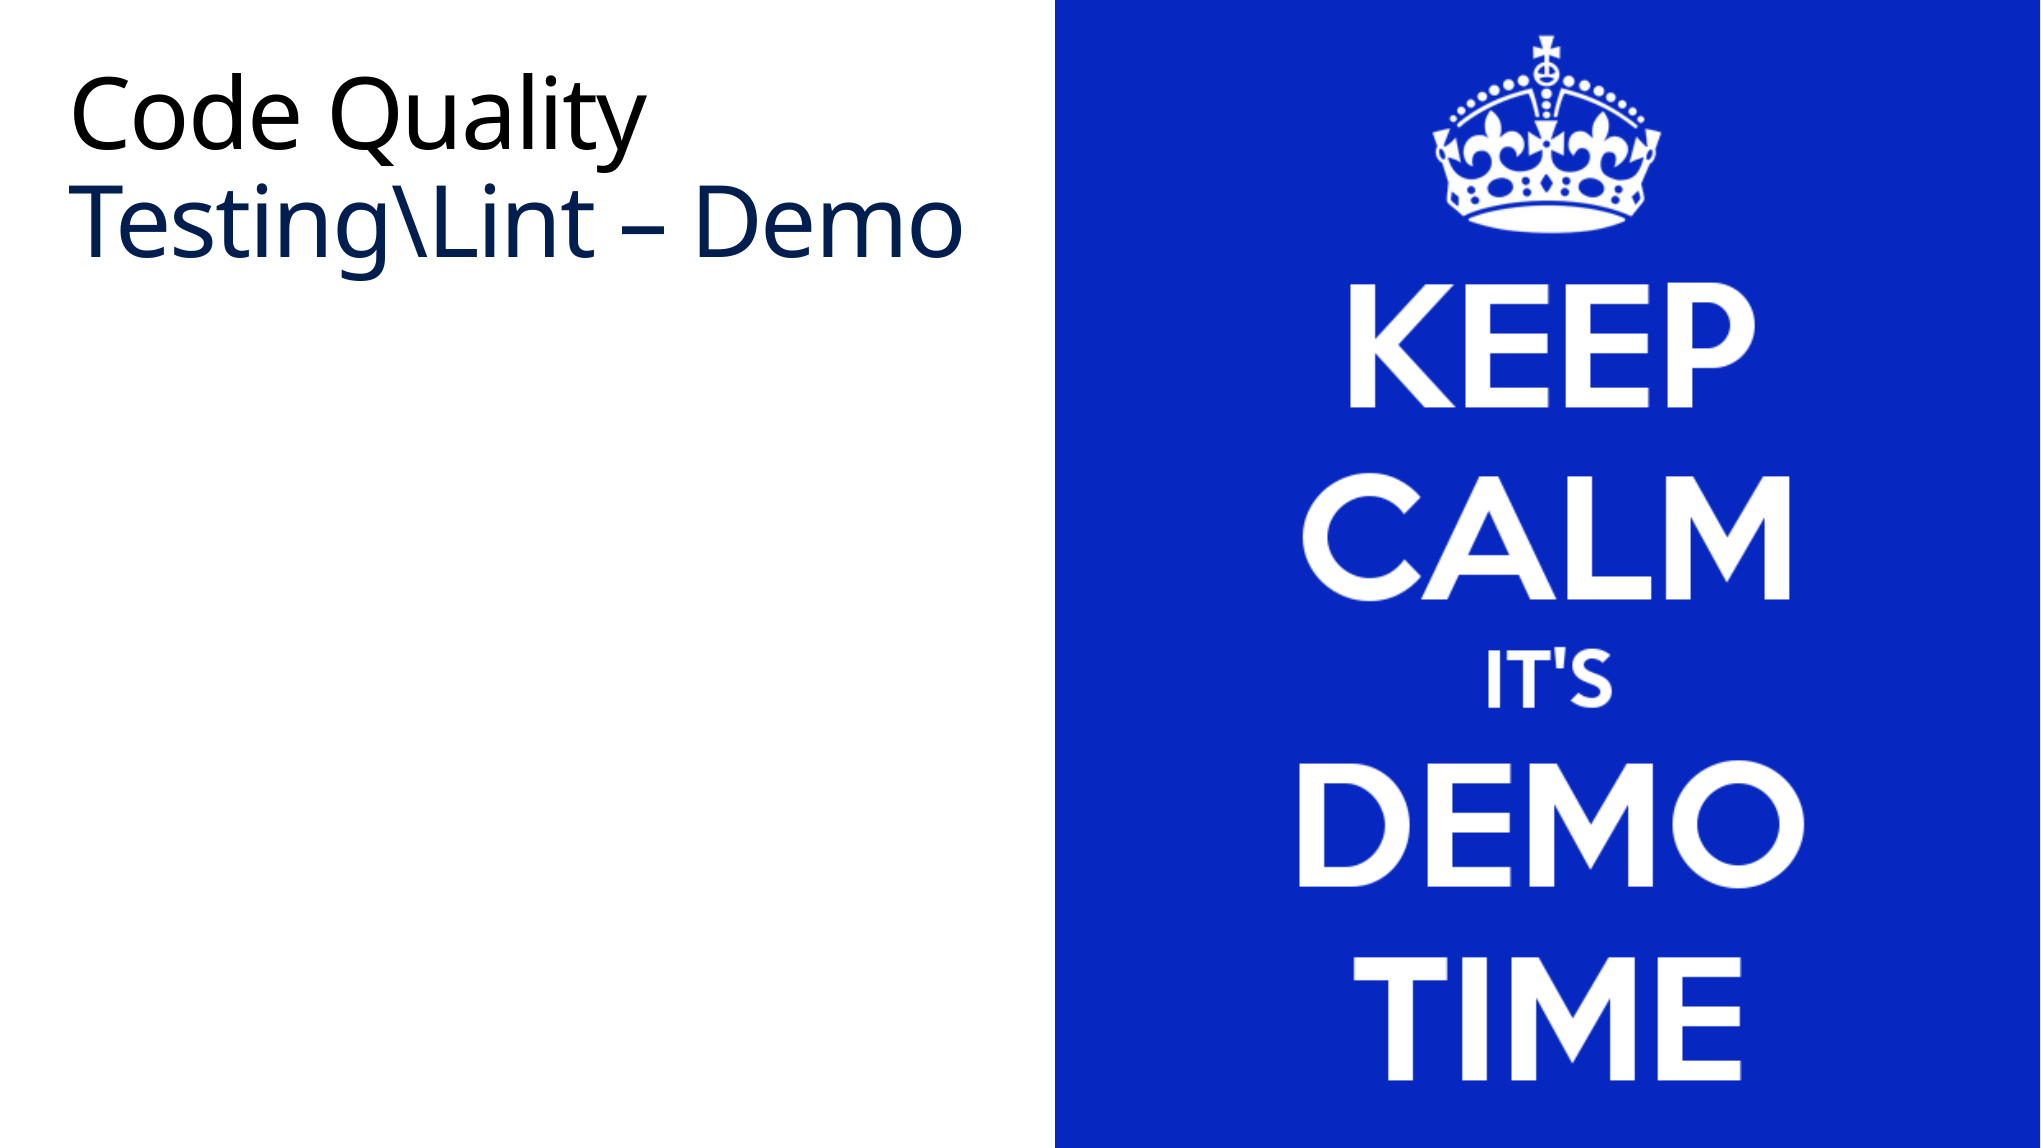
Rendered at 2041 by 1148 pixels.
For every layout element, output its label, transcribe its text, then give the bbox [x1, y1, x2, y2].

picture [1055, 0, 2041, 1148]
title Code Quality Testing\Lint – Demo [45, 48, 1055, 350]
